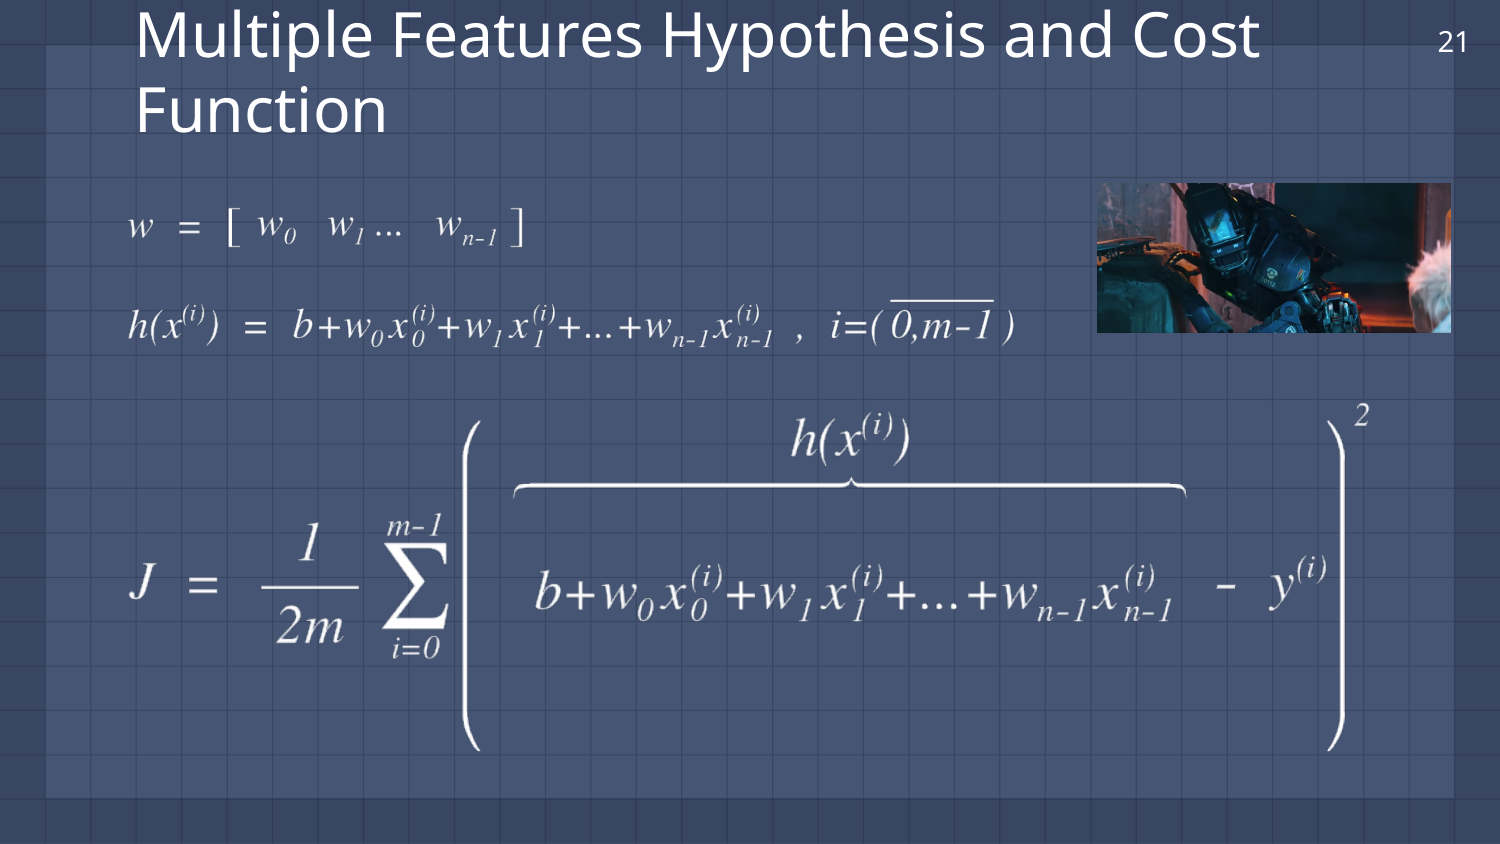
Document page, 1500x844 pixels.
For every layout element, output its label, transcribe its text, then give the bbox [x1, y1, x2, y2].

picture [121, 286, 1023, 357]
picture [1097, 182, 1452, 333]
picture [121, 197, 535, 257]
picture [121, 393, 1393, 772]
title Multiple Features Hypothesis and Cost Function [119, 42, 1381, 160]
slide_number ‹#› [1408, 0, 1500, 88]
